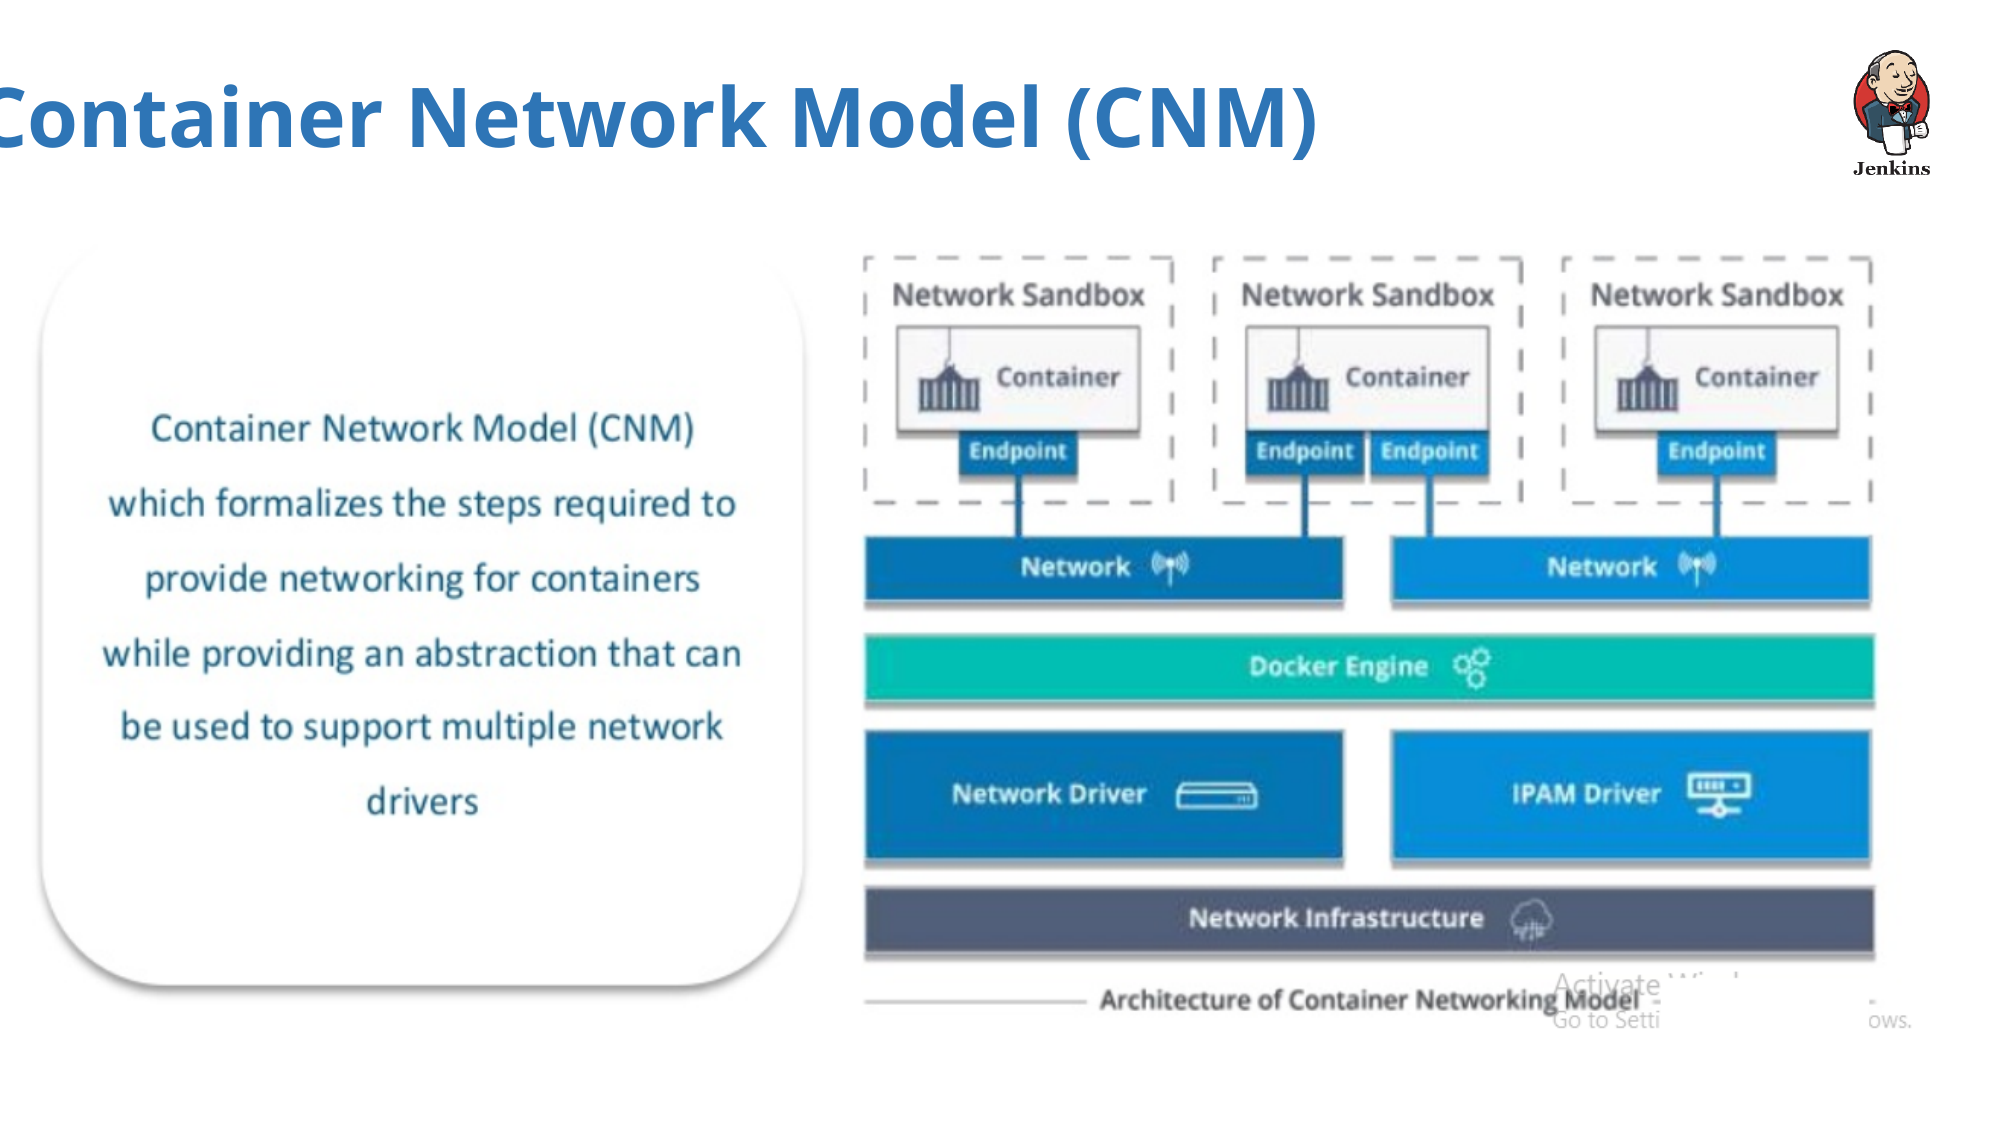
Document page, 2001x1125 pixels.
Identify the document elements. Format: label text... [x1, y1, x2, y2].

picture [1808, 50, 1975, 176]
picture [0, 198, 1938, 1047]
title Container Network Model (CNM) [0, 64, 1350, 178]
